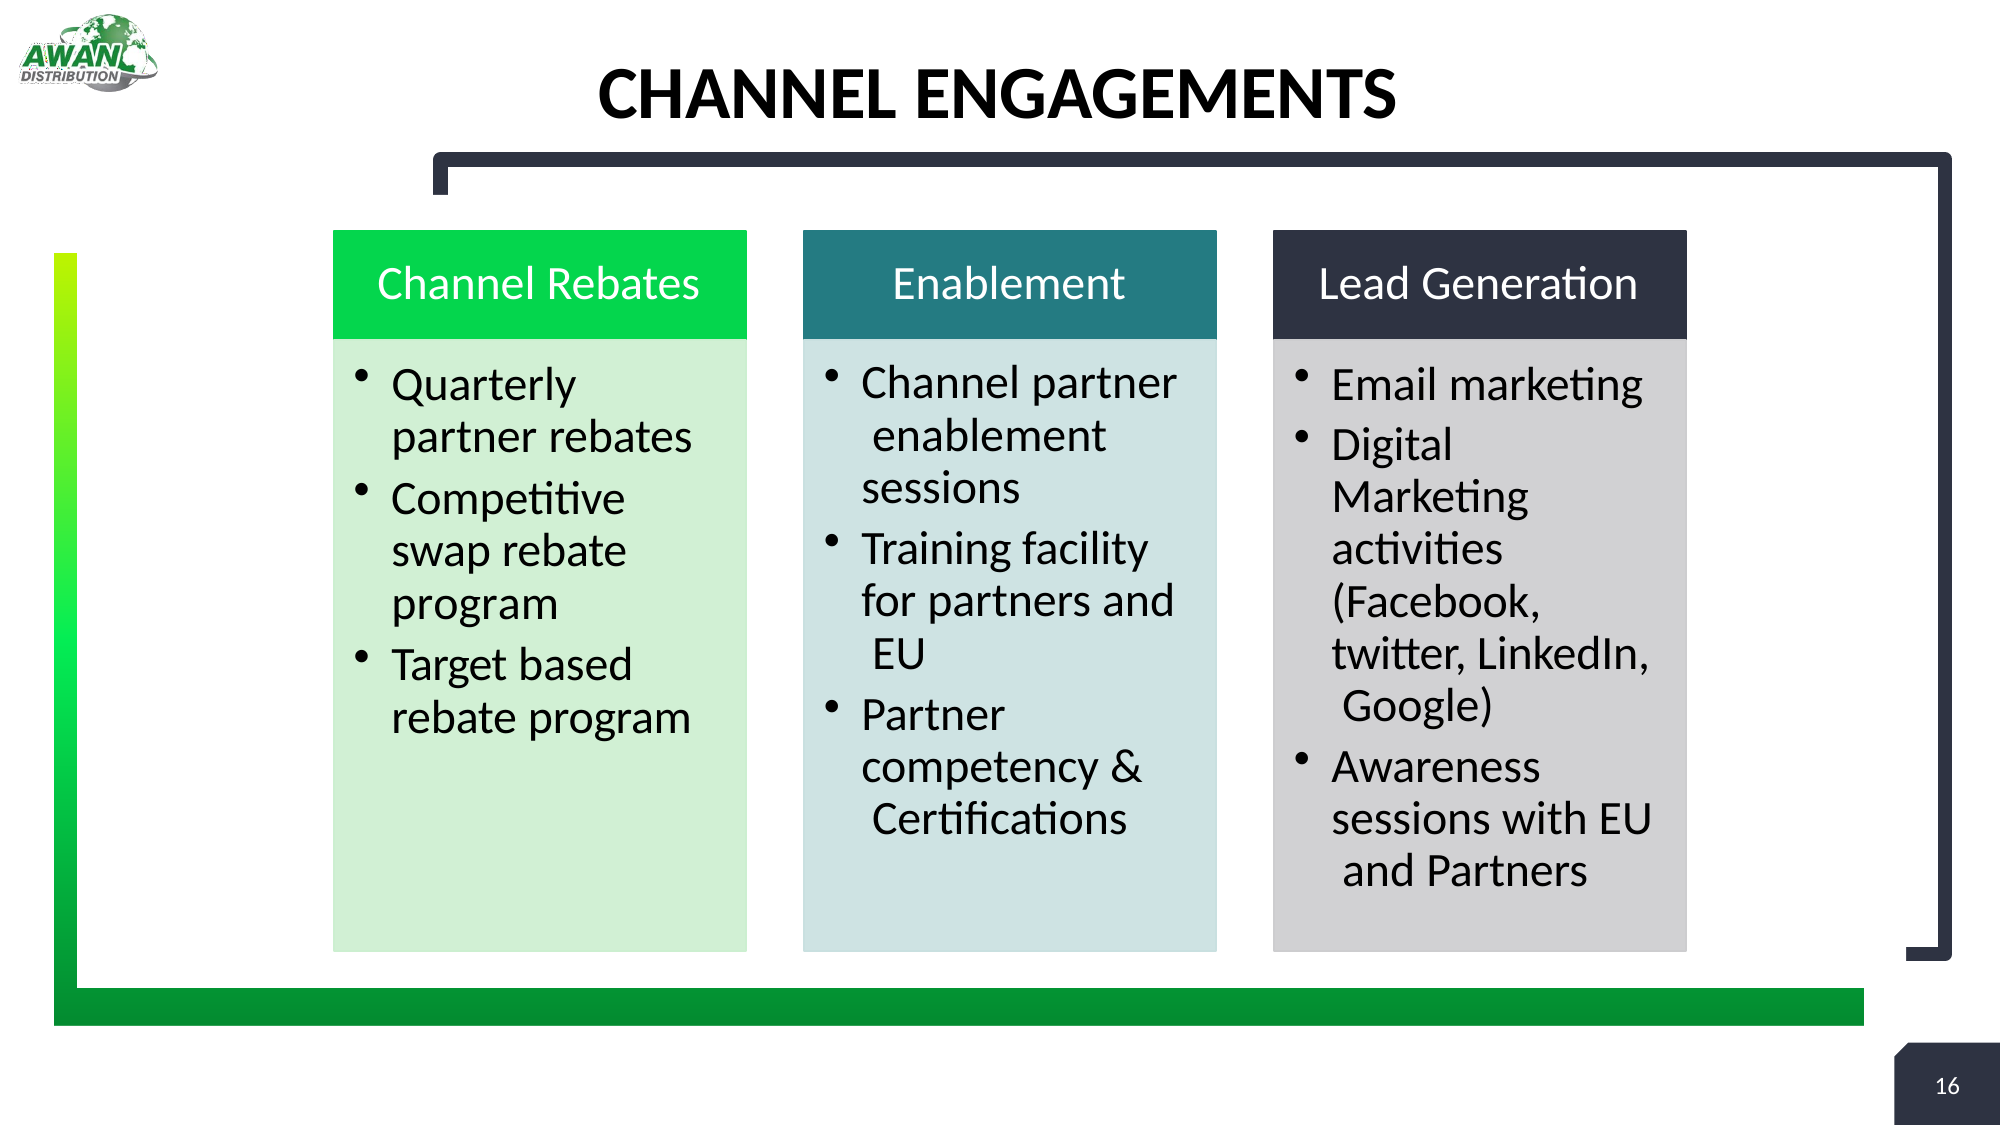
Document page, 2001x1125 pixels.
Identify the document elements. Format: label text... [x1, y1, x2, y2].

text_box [802, 338, 1218, 952]
title CHANNEL ENGAGEMENTS [596, 41, 1404, 232]
picture [54, 253, 1864, 1026]
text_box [1272, 230, 1688, 338]
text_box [1272, 338, 1687, 952]
text_box 16 [1932, 1067, 1963, 1100]
picture [18, 14, 158, 92]
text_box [332, 230, 748, 338]
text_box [332, 338, 748, 952]
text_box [802, 230, 1218, 338]
